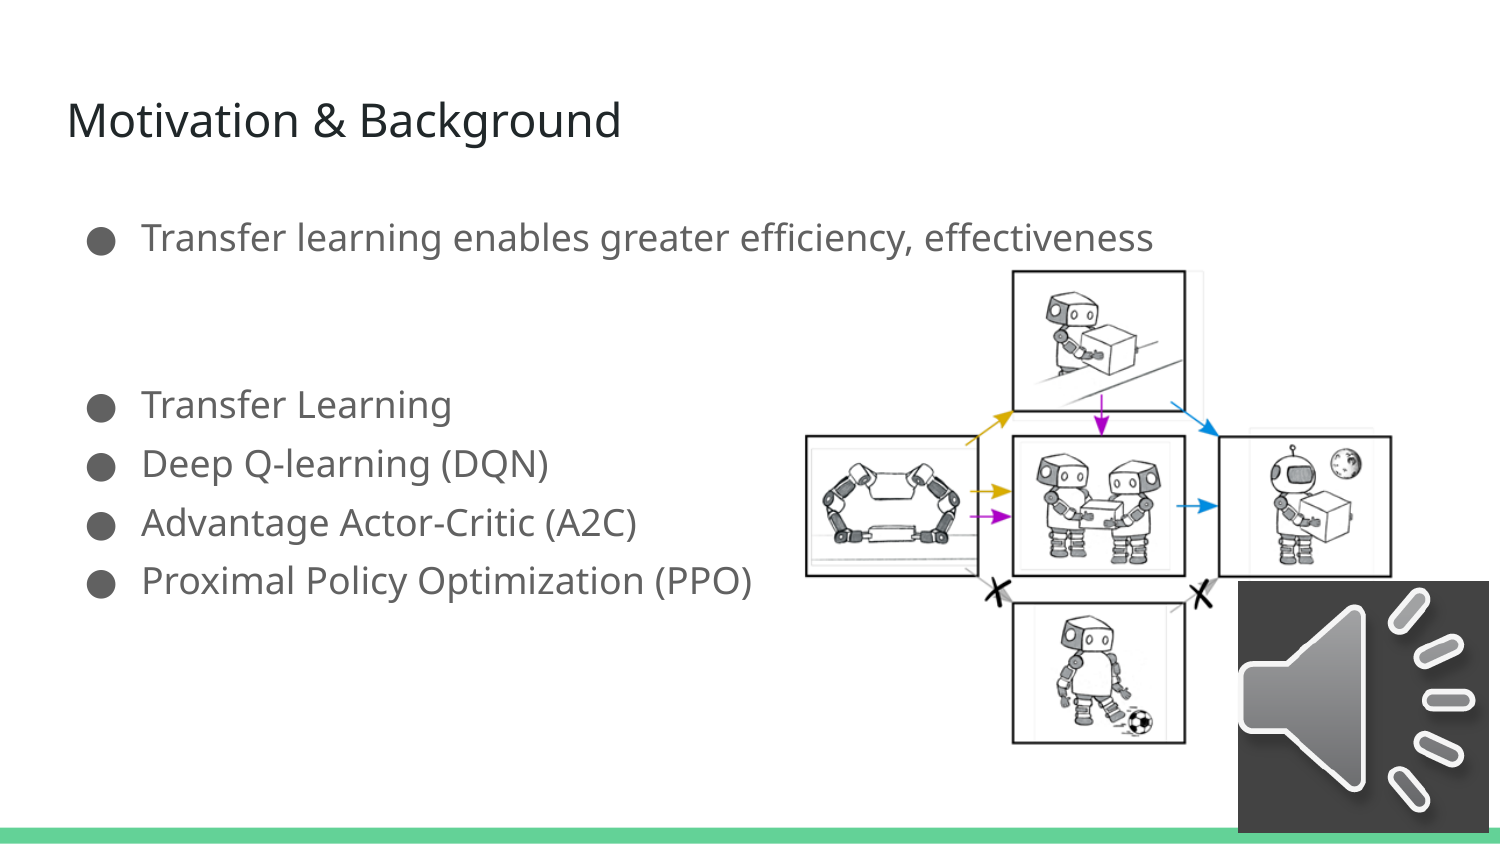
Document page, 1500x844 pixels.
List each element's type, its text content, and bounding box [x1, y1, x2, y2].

picture [790, 262, 1490, 834]
list Transfer learning enables greater efficiency, effectiveness Transfer Learning Deep Q-learning (DQN) Advantage Actor-Critic (A2C) Proximal Policy Optimization (PPO) [51, 189, 1449, 750]
title Motivation & Background [51, 72, 1449, 167]
